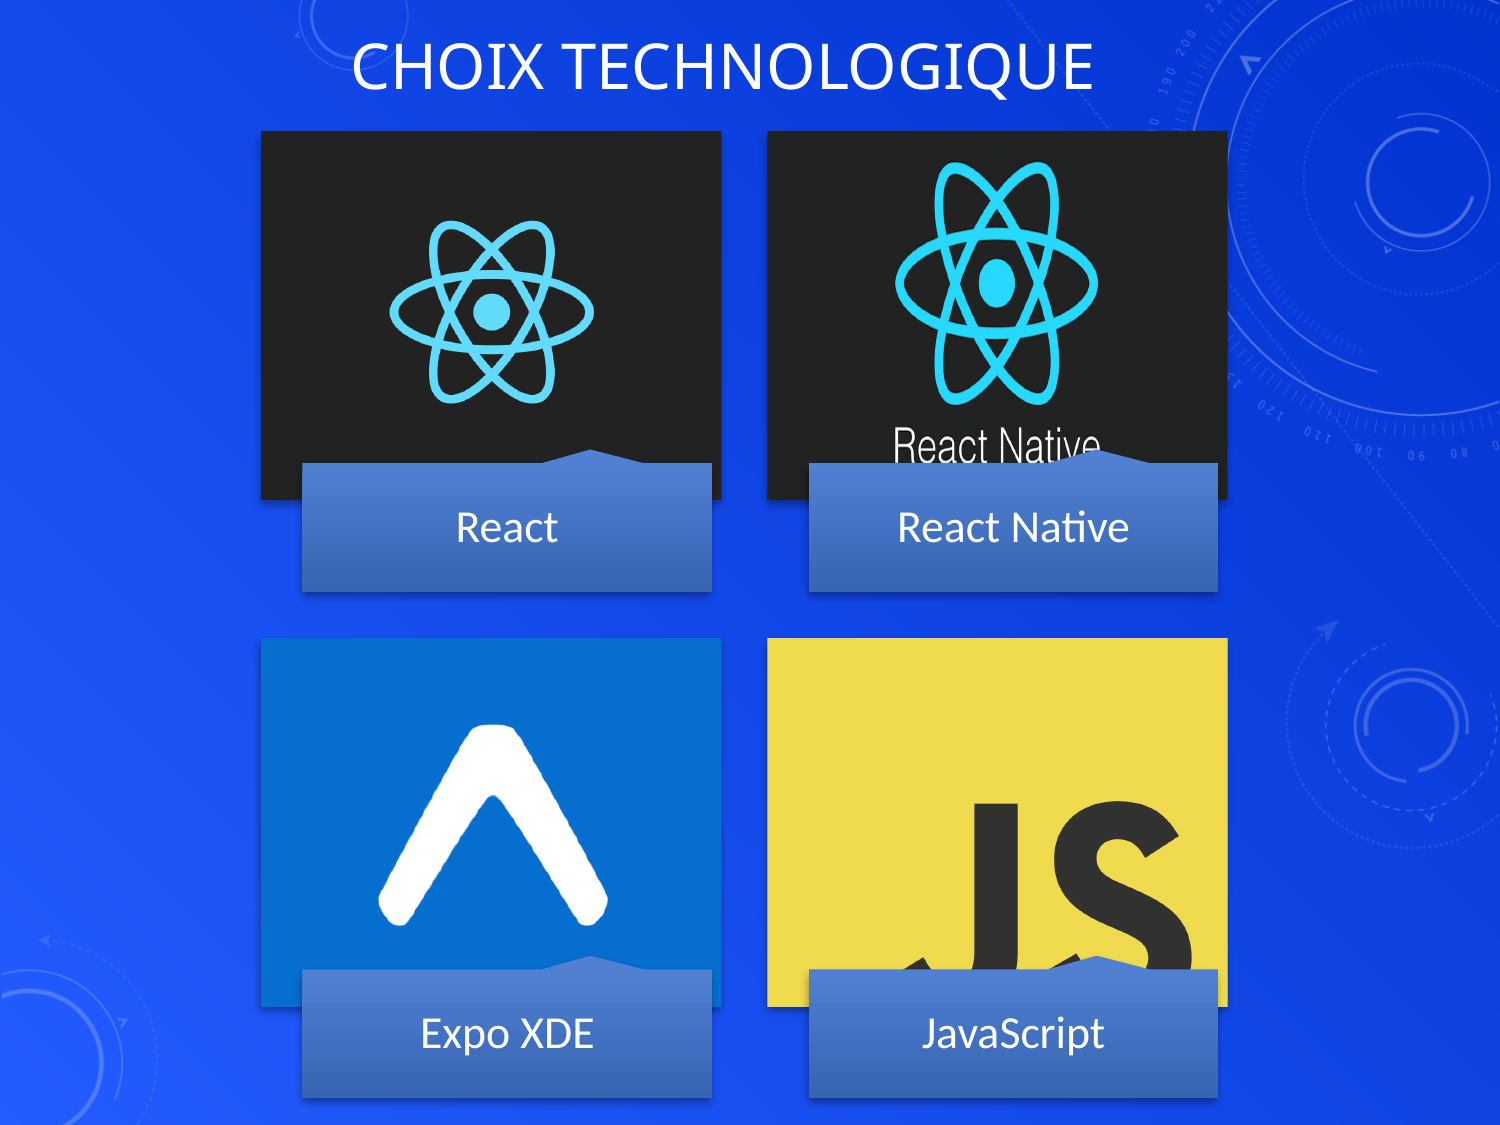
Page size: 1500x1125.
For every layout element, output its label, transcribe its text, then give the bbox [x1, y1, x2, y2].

picture [2, 0, 1499, 1125]
title Choix technologique [85, 18, 1361, 110]
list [24, 131, 1465, 1100]
